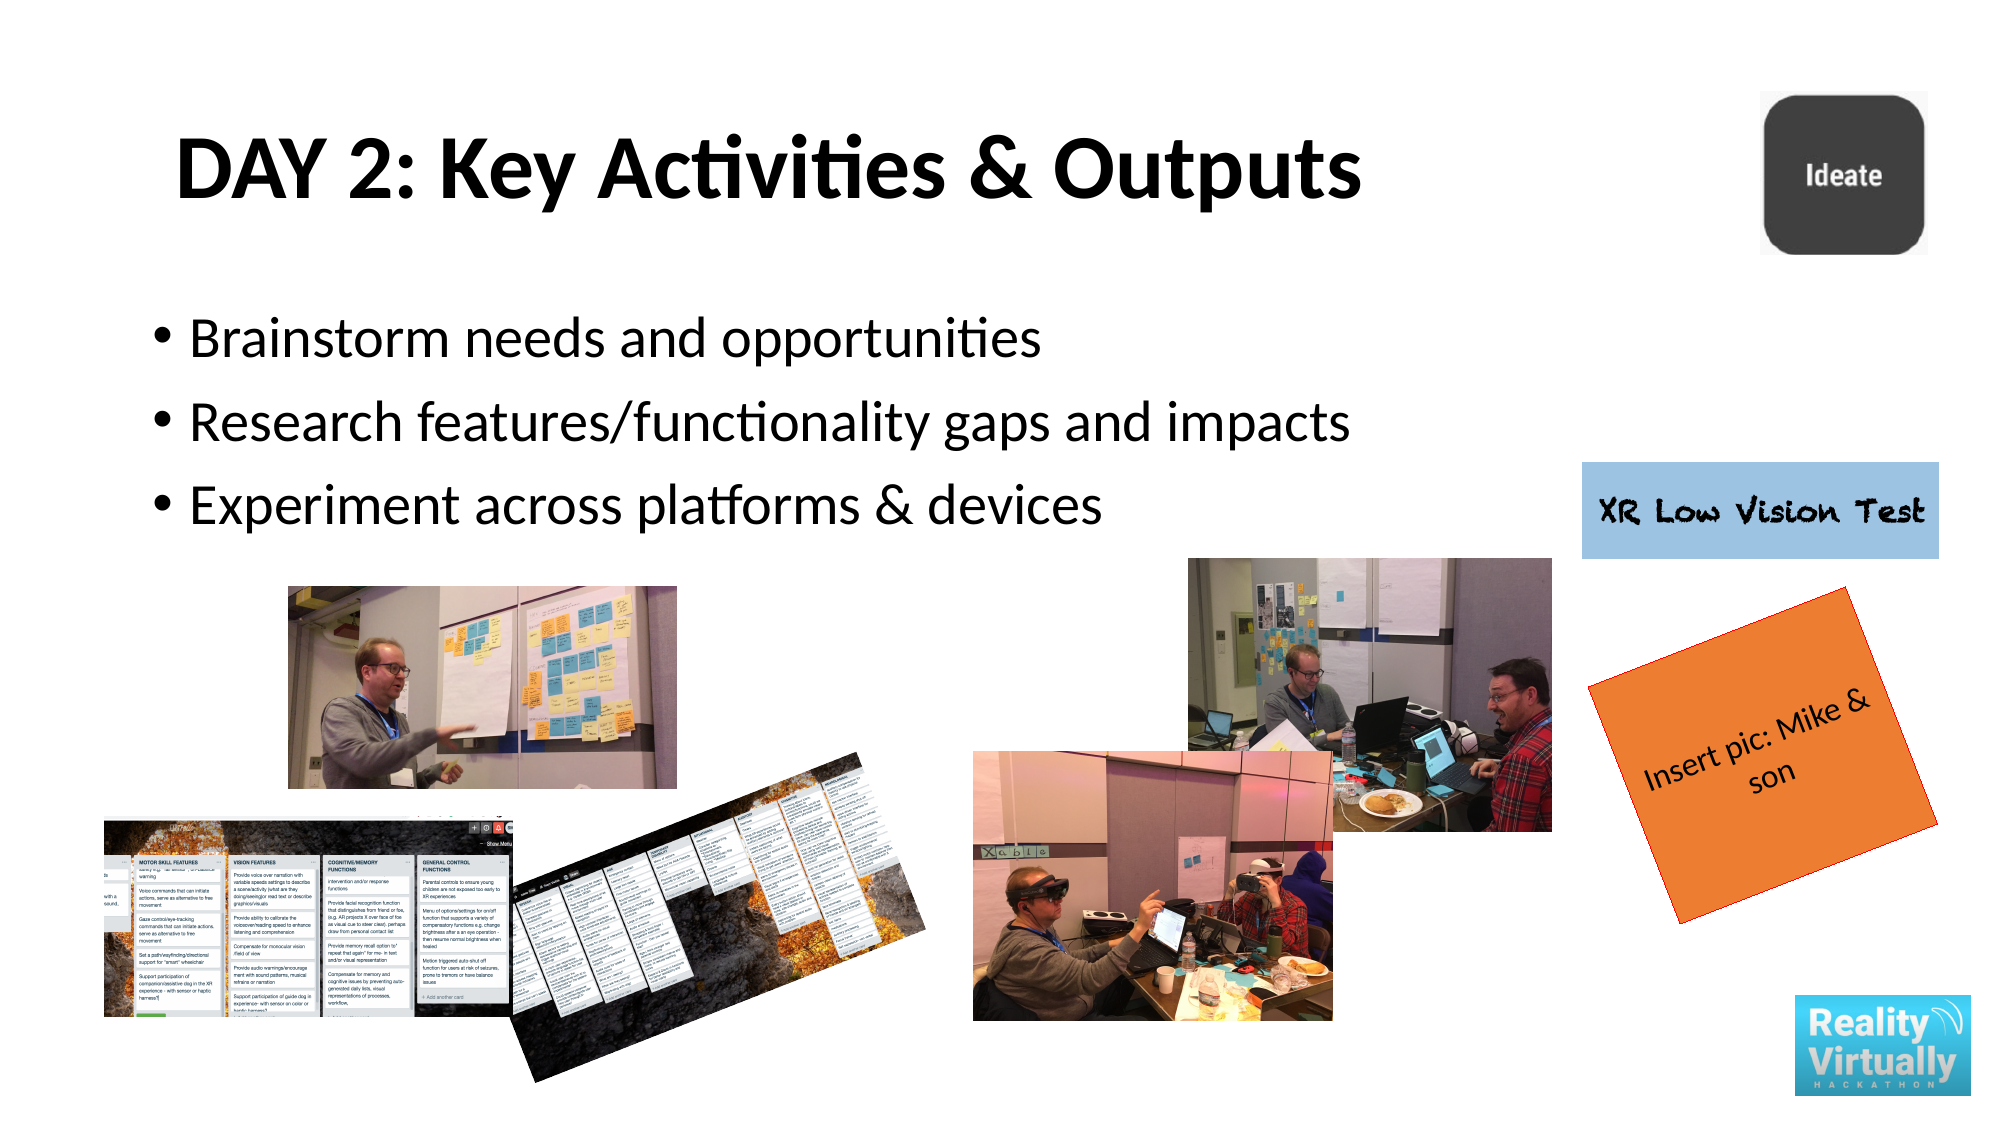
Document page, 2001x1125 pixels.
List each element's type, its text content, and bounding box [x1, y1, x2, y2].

picture [1760, 91, 1928, 255]
picture [288, 586, 677, 790]
text_box Insert pic: Mike & son [1588, 586, 1938, 924]
list Brainstorm needs and opportunities Research features/functionality gaps and impacts Experiment across platforms & devices [137, 299, 1863, 600]
picture [973, 558, 1552, 1021]
picture [1582, 462, 1939, 559]
title DAY 2: Key Activities & Outputs [160, 59, 1863, 278]
picture [1795, 995, 1971, 1097]
picture [104, 752, 925, 1082]
